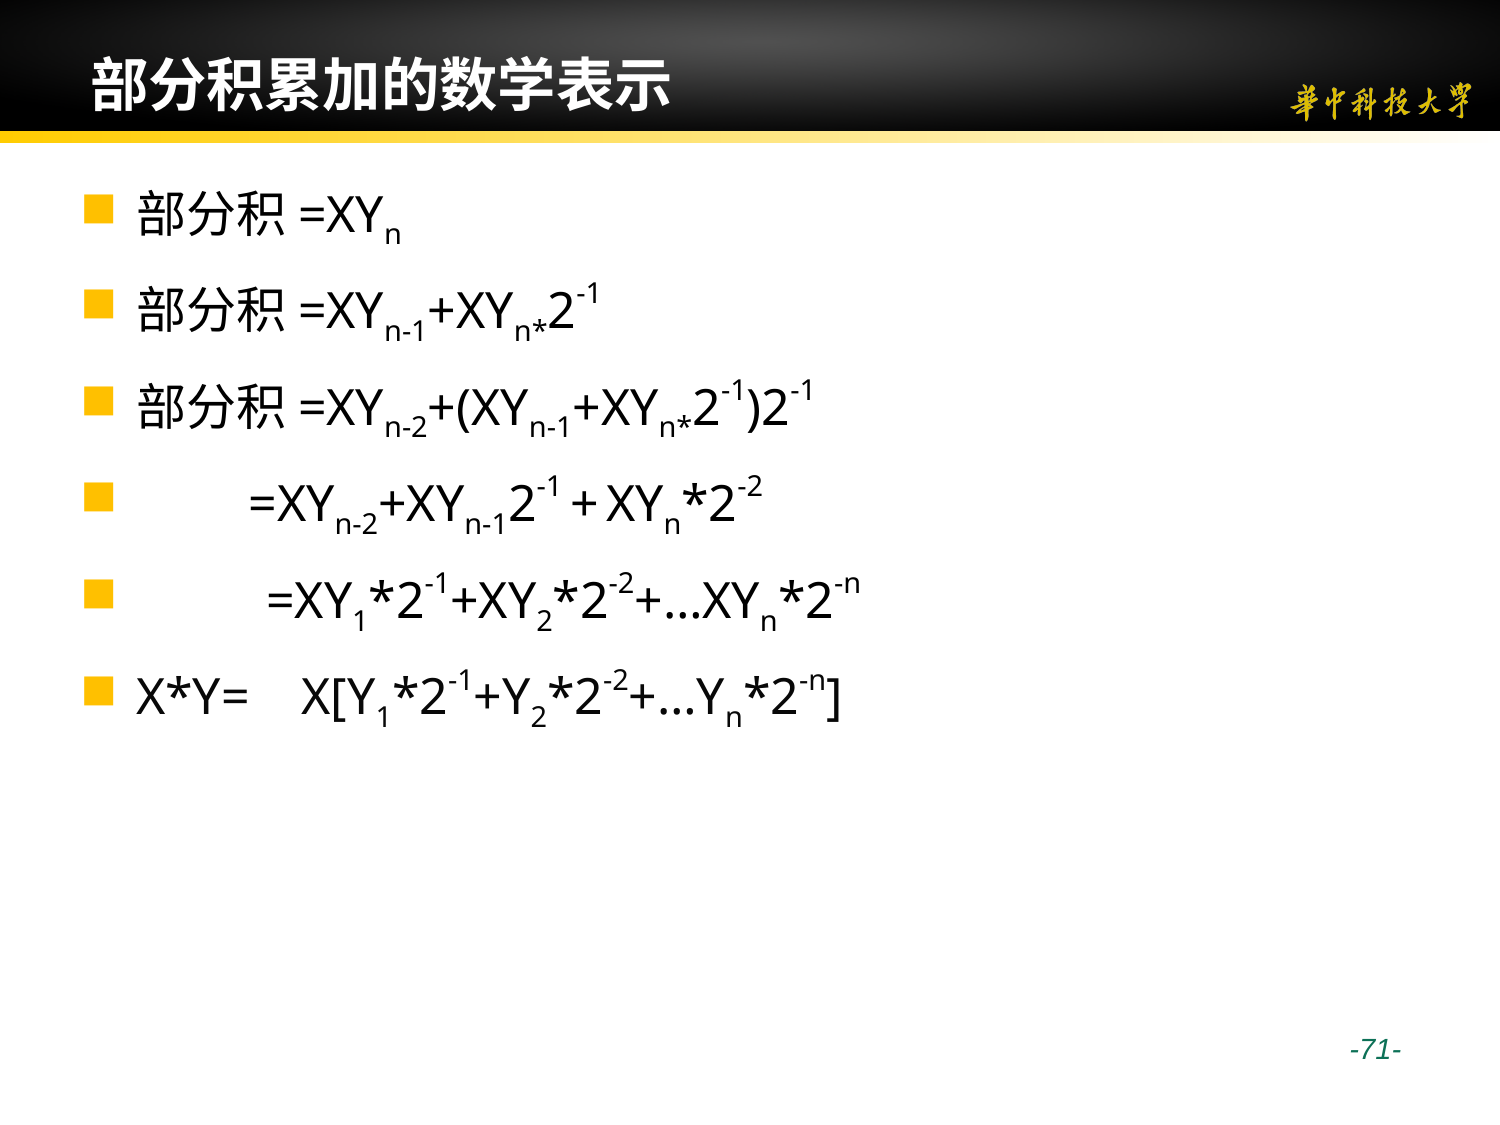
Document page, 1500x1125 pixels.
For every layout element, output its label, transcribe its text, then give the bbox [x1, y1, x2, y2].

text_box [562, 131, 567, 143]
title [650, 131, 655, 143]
text_box =1 [738, 131, 744, 143]
slide_number -71- [1257, 1023, 1425, 1102]
picture [0, 0, 1500, 131]
list 部分积=XYn 部分积=XYn-1+XYn*2-1 部分积=XYn-2+(XYn-1+XYn*2-1)2-1 =XYn-2+XYn-12-1 + XYn*2-2 =XY1*2-1+XY2*2-2+…XYn*2-n X*Y= X[Y1*2-1+Y2*2-2+…Yn*2-n] [64, 160, 1414, 988]
title 部分积累加的数学表示 [74, 34, 1426, 131]
